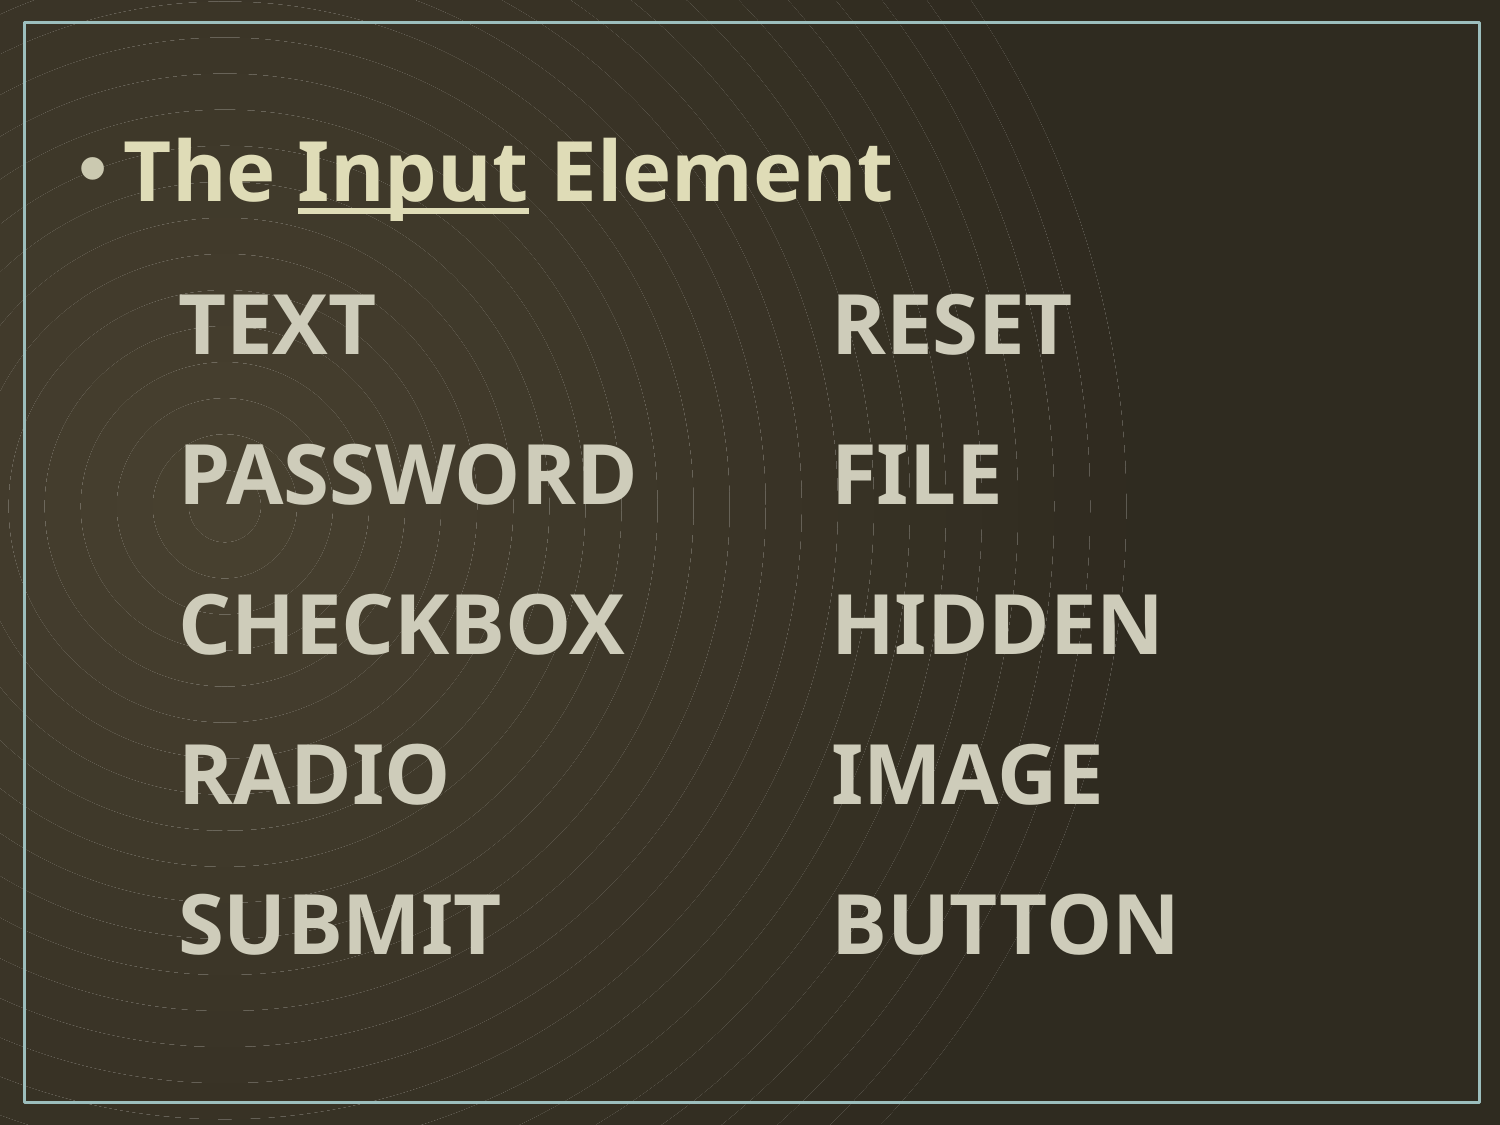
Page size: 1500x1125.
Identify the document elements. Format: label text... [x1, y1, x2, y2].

text_box TEXT PASSWORD CHECKBOX RADIO SUBMIT RESET FILE HIDDEN IMAGE BUTTON [88, 214, 1424, 1031]
list The Input Element [64, 60, 1436, 232]
